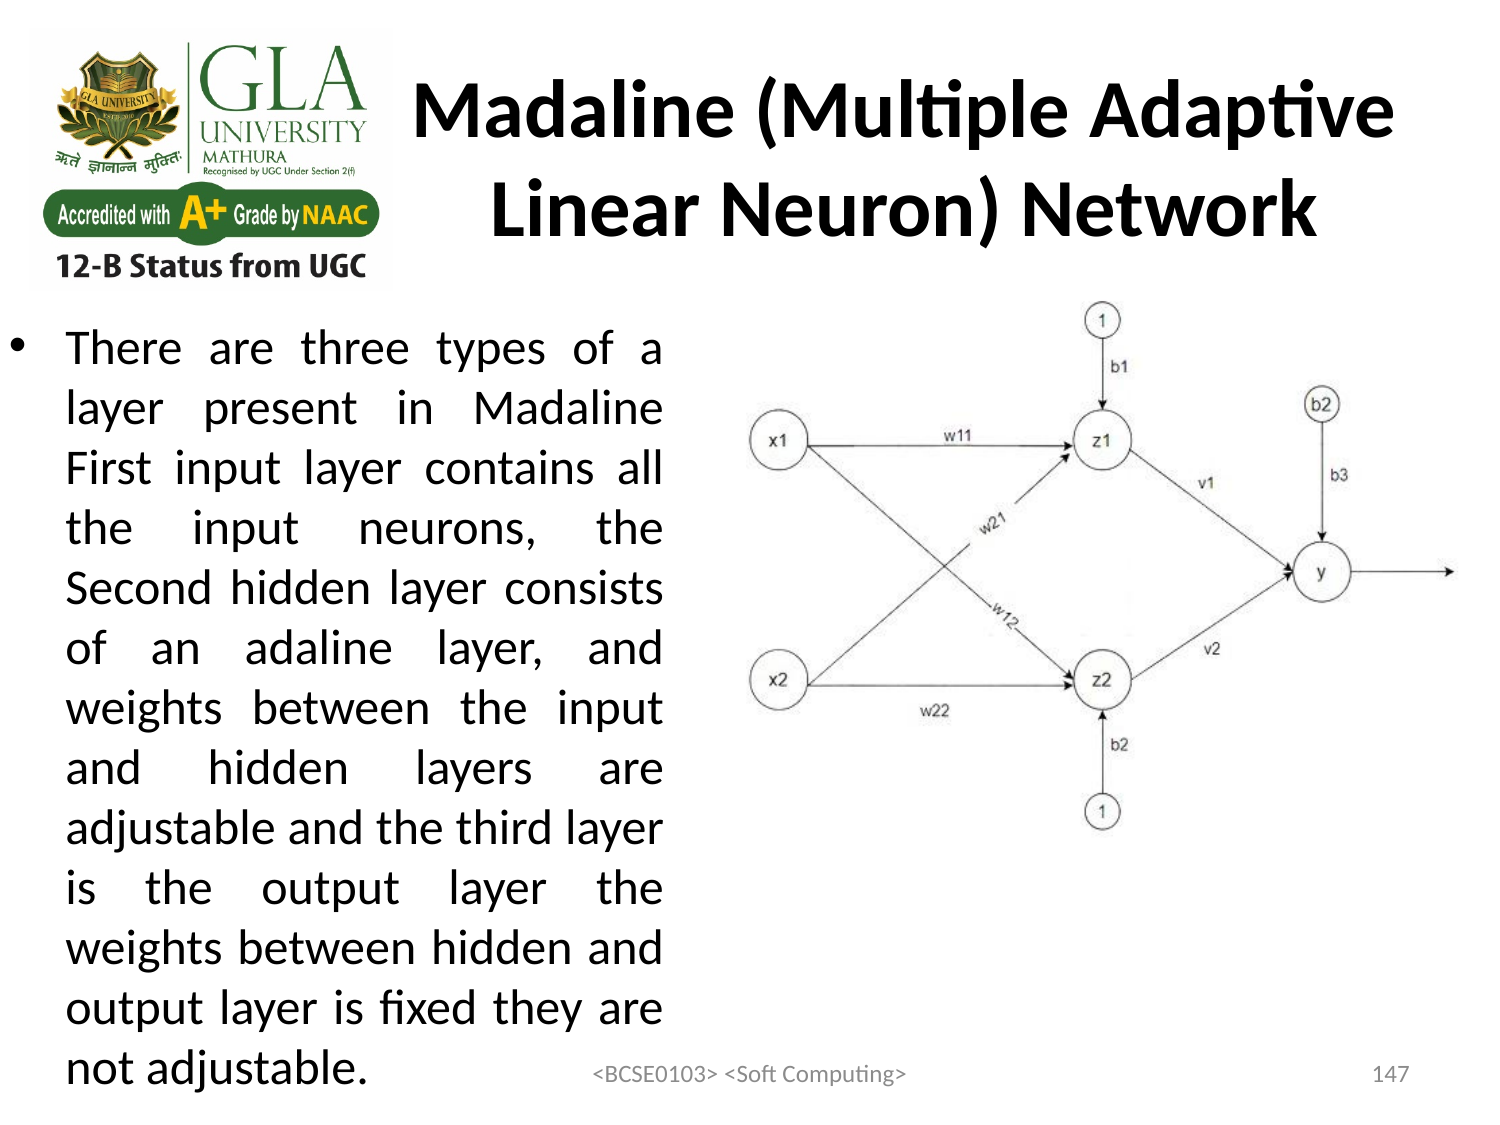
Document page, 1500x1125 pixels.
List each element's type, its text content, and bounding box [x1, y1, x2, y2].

picture [29, 28, 393, 291]
list There are three types of a layer present in Madaline First input layer contains all the input neurons, the Second hidden layer consists of an adaline layer, and weights between the input and hidden layers are adjustable and the third layer is the output layer the weights between hidden and output layer is fixed they are not adjustable. [0, 306, 680, 1021]
slide_number 147 [1074, 1042, 1425, 1103]
title Madaline (Multiple Adaptive Linear Neuron) Network [396, 45, 1425, 263]
footer <BCSE0103> <Soft Computing> [512, 1042, 988, 1103]
picture [714, 279, 1500, 877]
